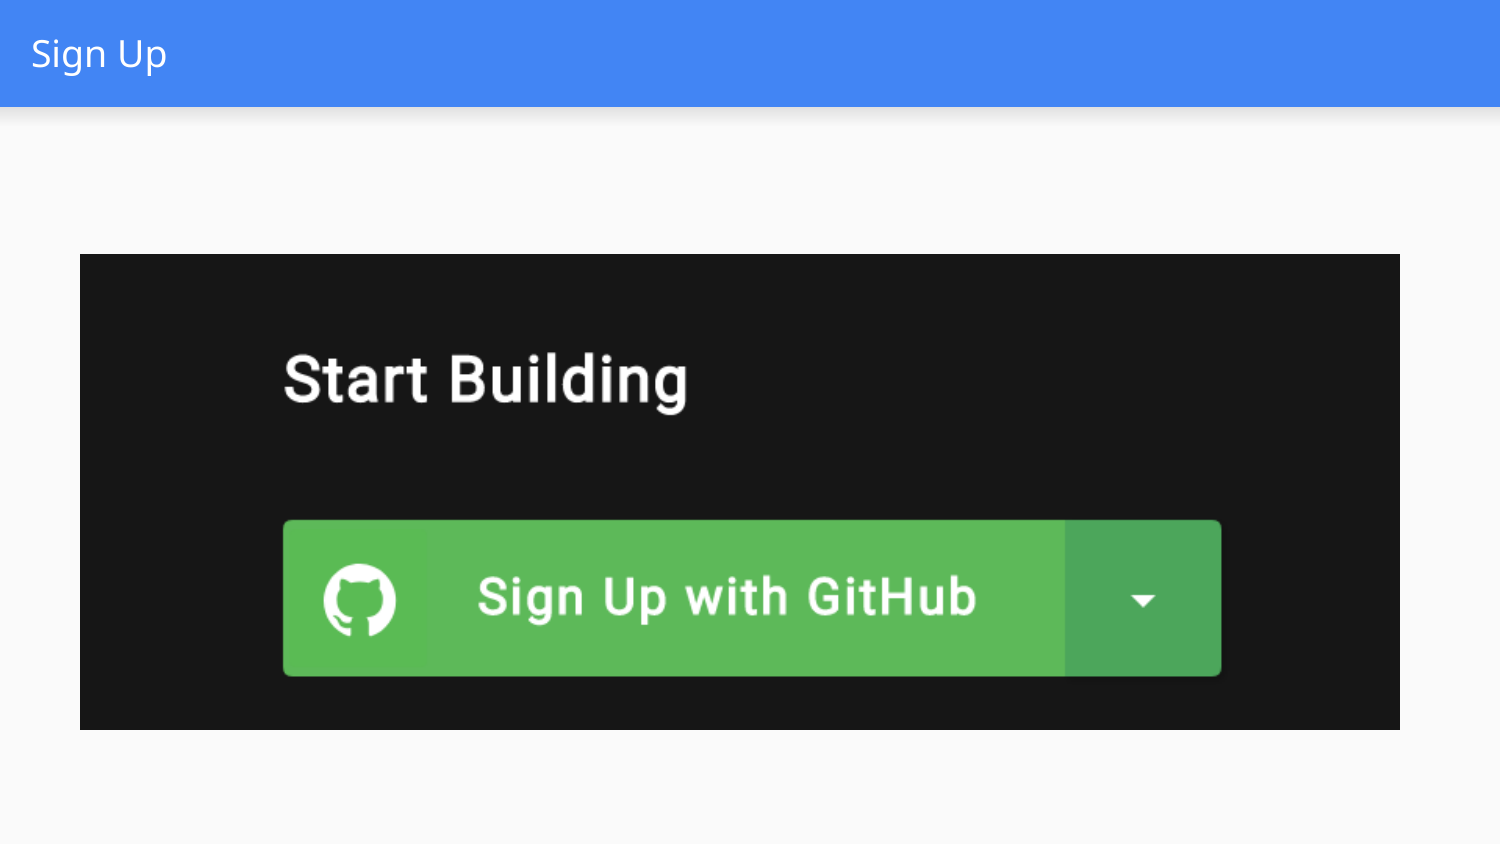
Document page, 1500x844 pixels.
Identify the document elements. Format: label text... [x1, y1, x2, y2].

title Sign Up [16, 2, 1464, 102]
picture [80, 254, 1400, 731]
